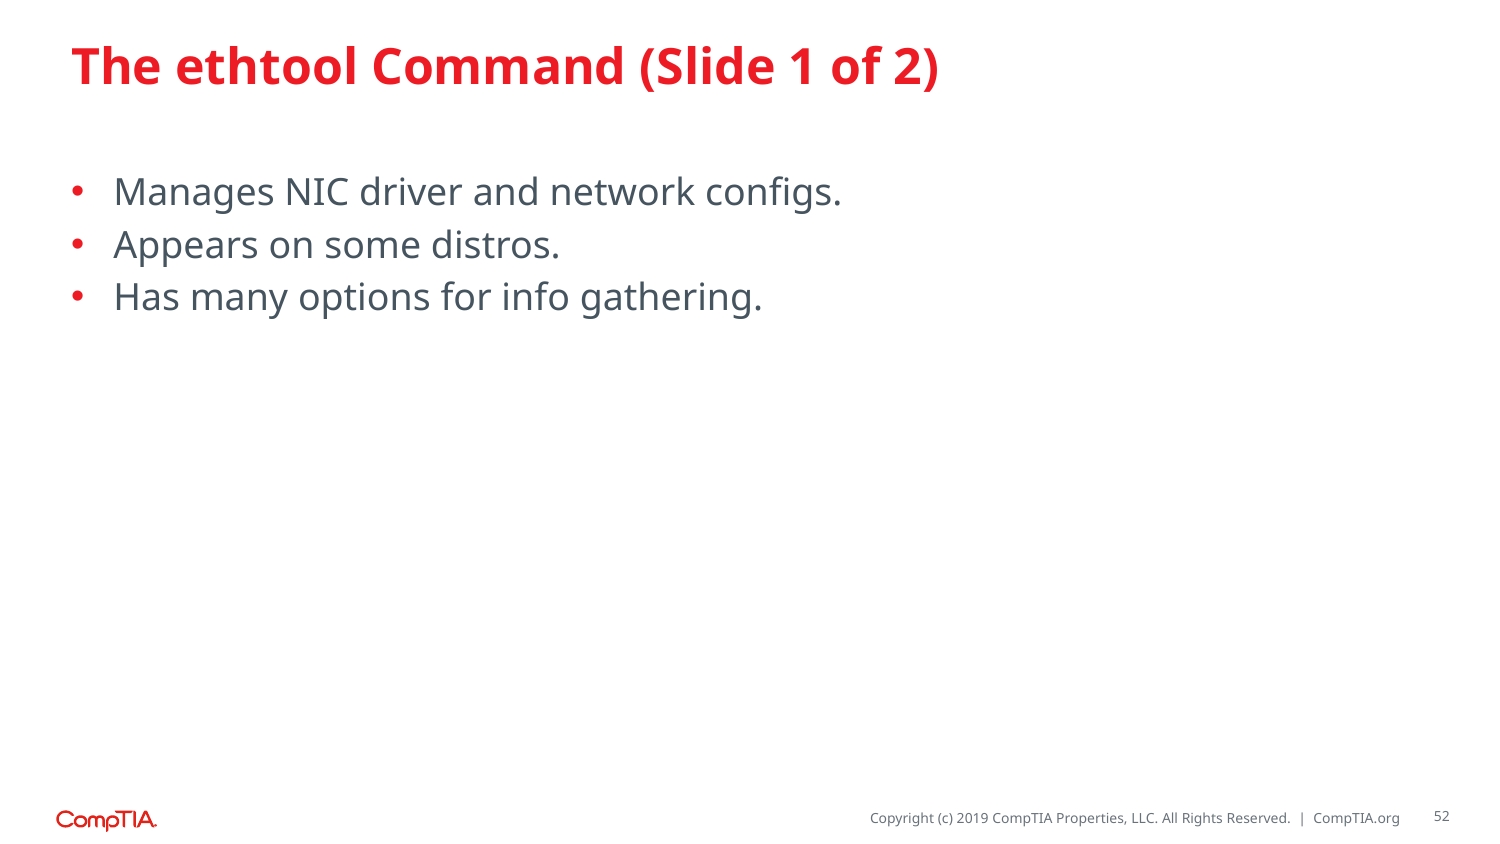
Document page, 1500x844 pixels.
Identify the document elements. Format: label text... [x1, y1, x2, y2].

list Manages NIC driver and network configs. Appears on some distros. Has many options for info gathering. [56, 160, 1444, 746]
title The ethtool Command (Slide 1 of 2) [56, 12, 1444, 117]
slide_number 52 [1407, 800, 1450, 835]
